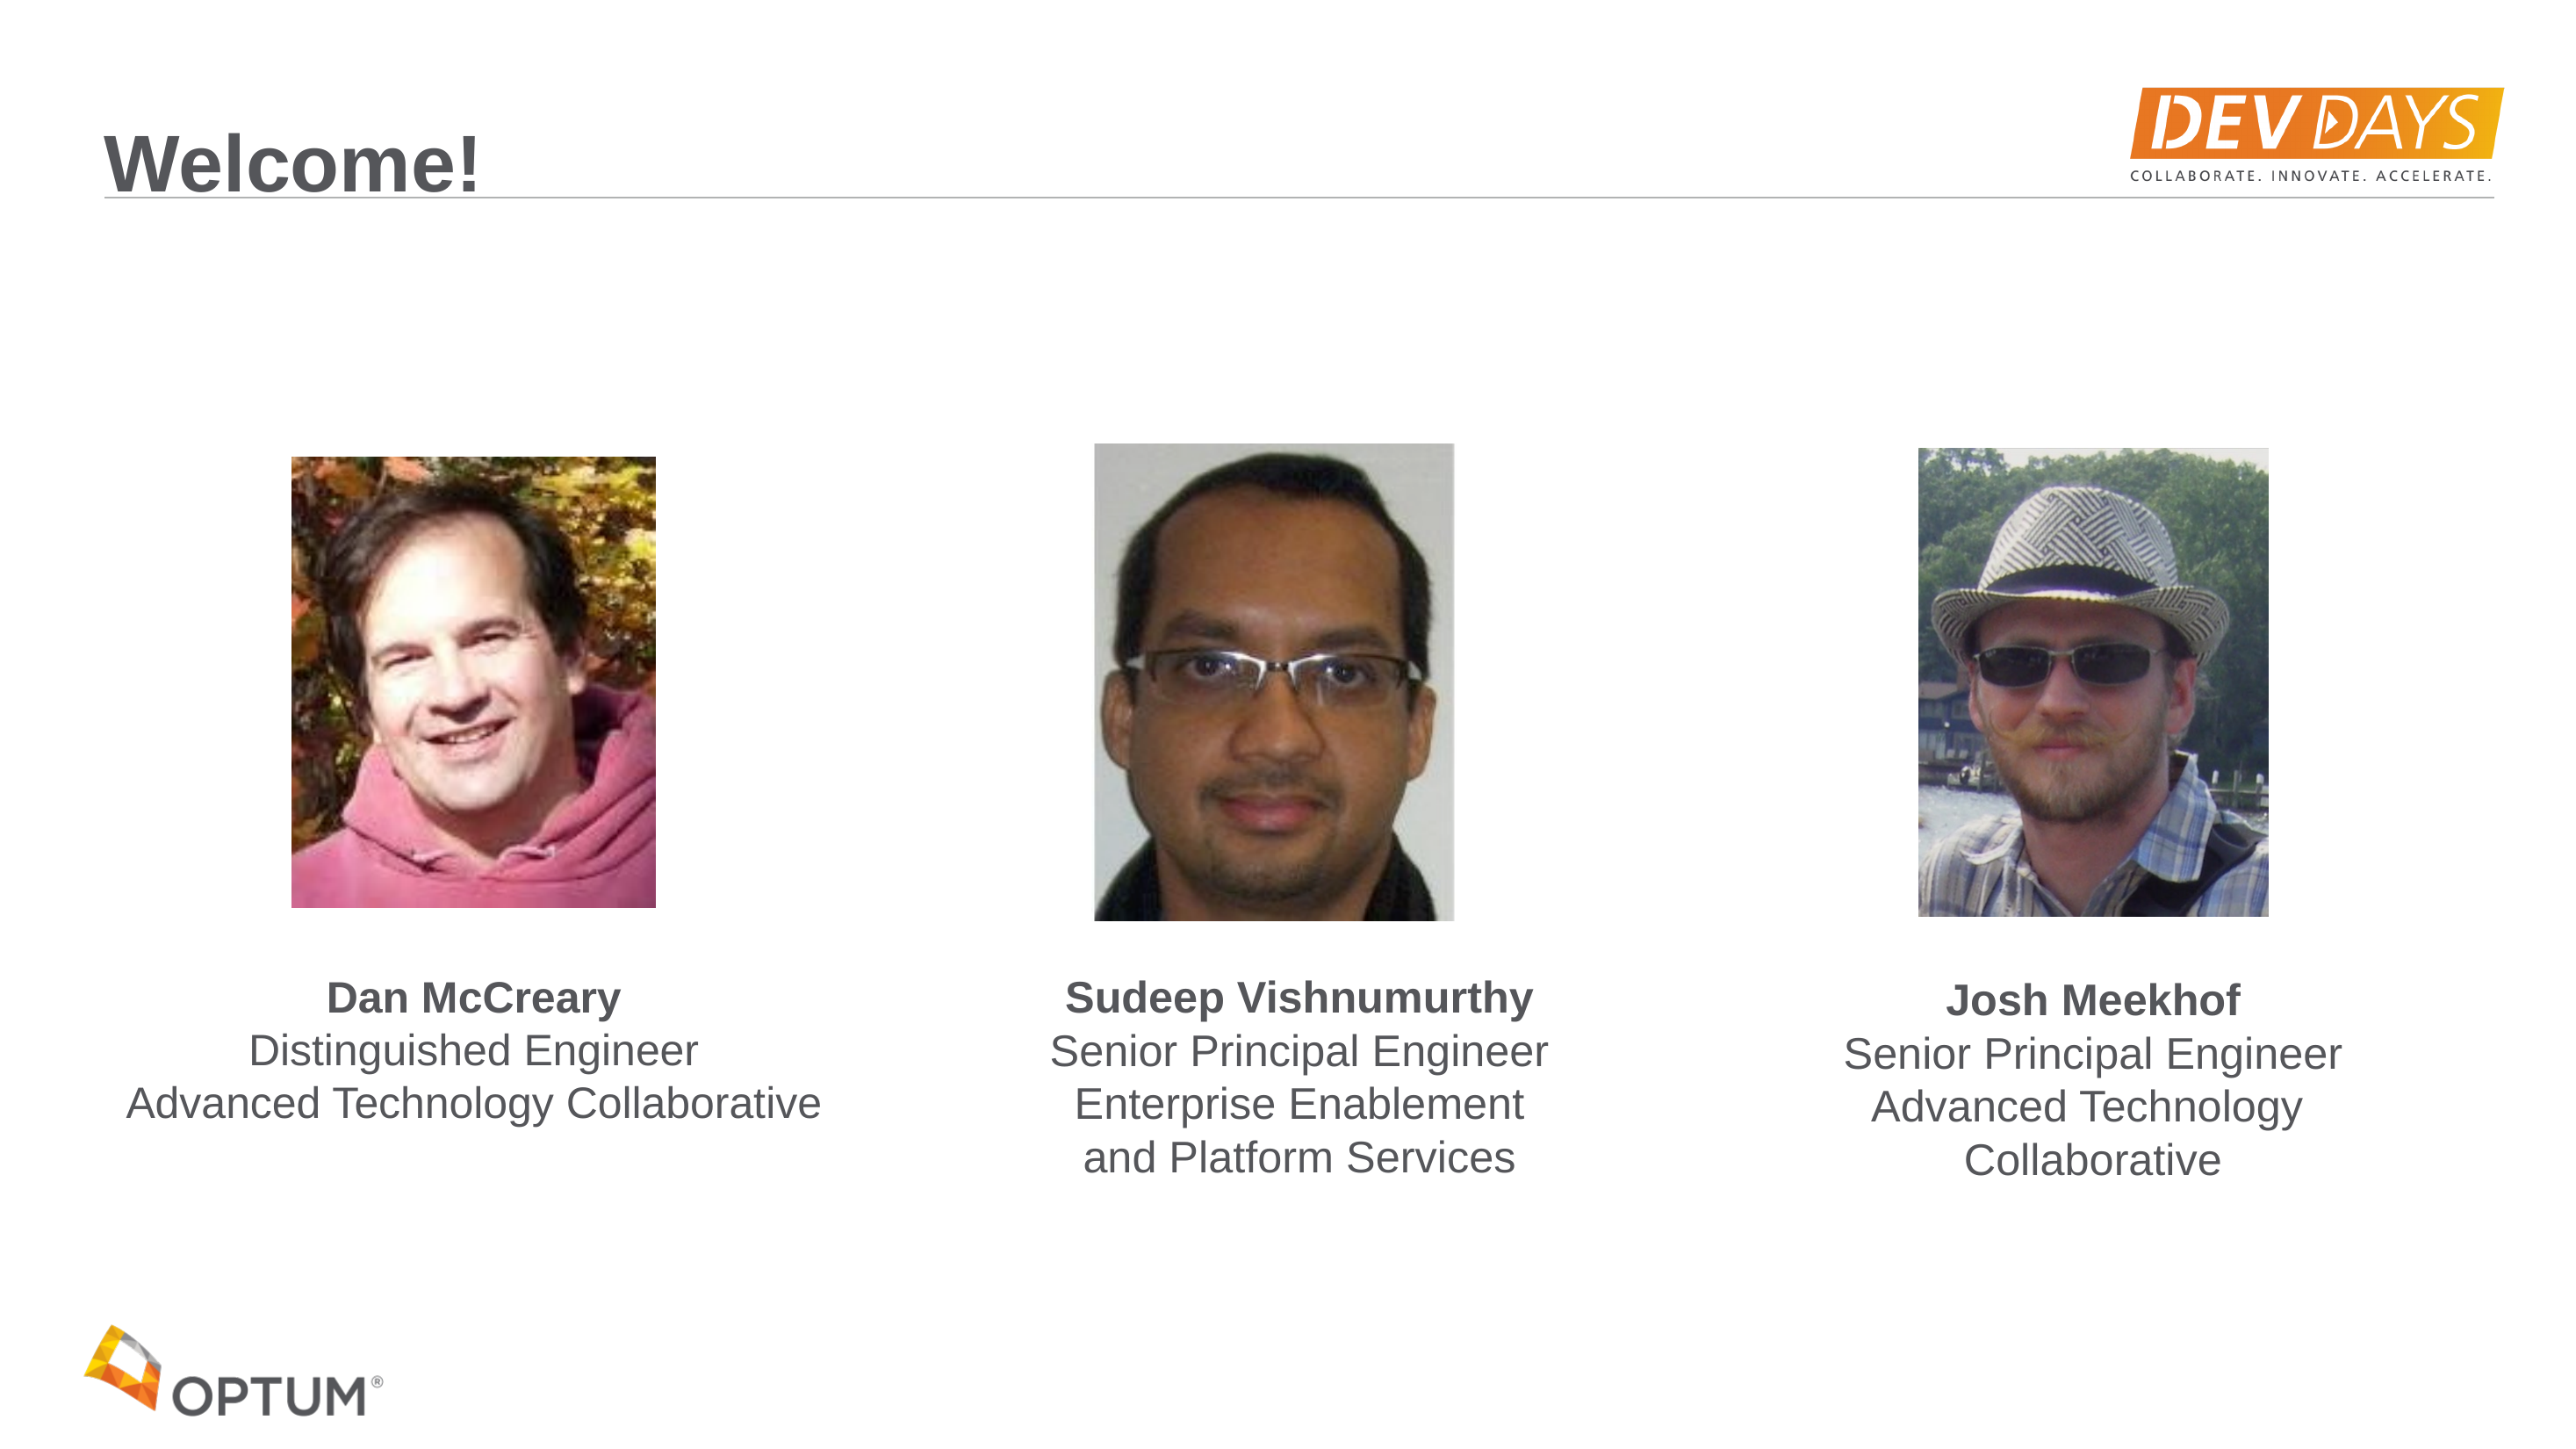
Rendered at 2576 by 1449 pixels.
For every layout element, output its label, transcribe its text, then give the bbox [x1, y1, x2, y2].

title Welcome! [104, 0, 2495, 210]
text_box Josh Meekhof Senior Principal Engineer Advanced Technology Collaborative [1830, 964, 2357, 1244]
picture [1091, 443, 1457, 921]
text_box Sudeep Vishnumurthy Senior Principal Engineer Enterprise Enablement and Platform Services [1036, 962, 1563, 1188]
picture [83, 1323, 385, 1417]
picture [291, 457, 656, 908]
text_box Dan McCreary Distinguished Engineer Advanced Technology Collaborative [112, 962, 837, 1186]
picture [1918, 448, 2269, 917]
